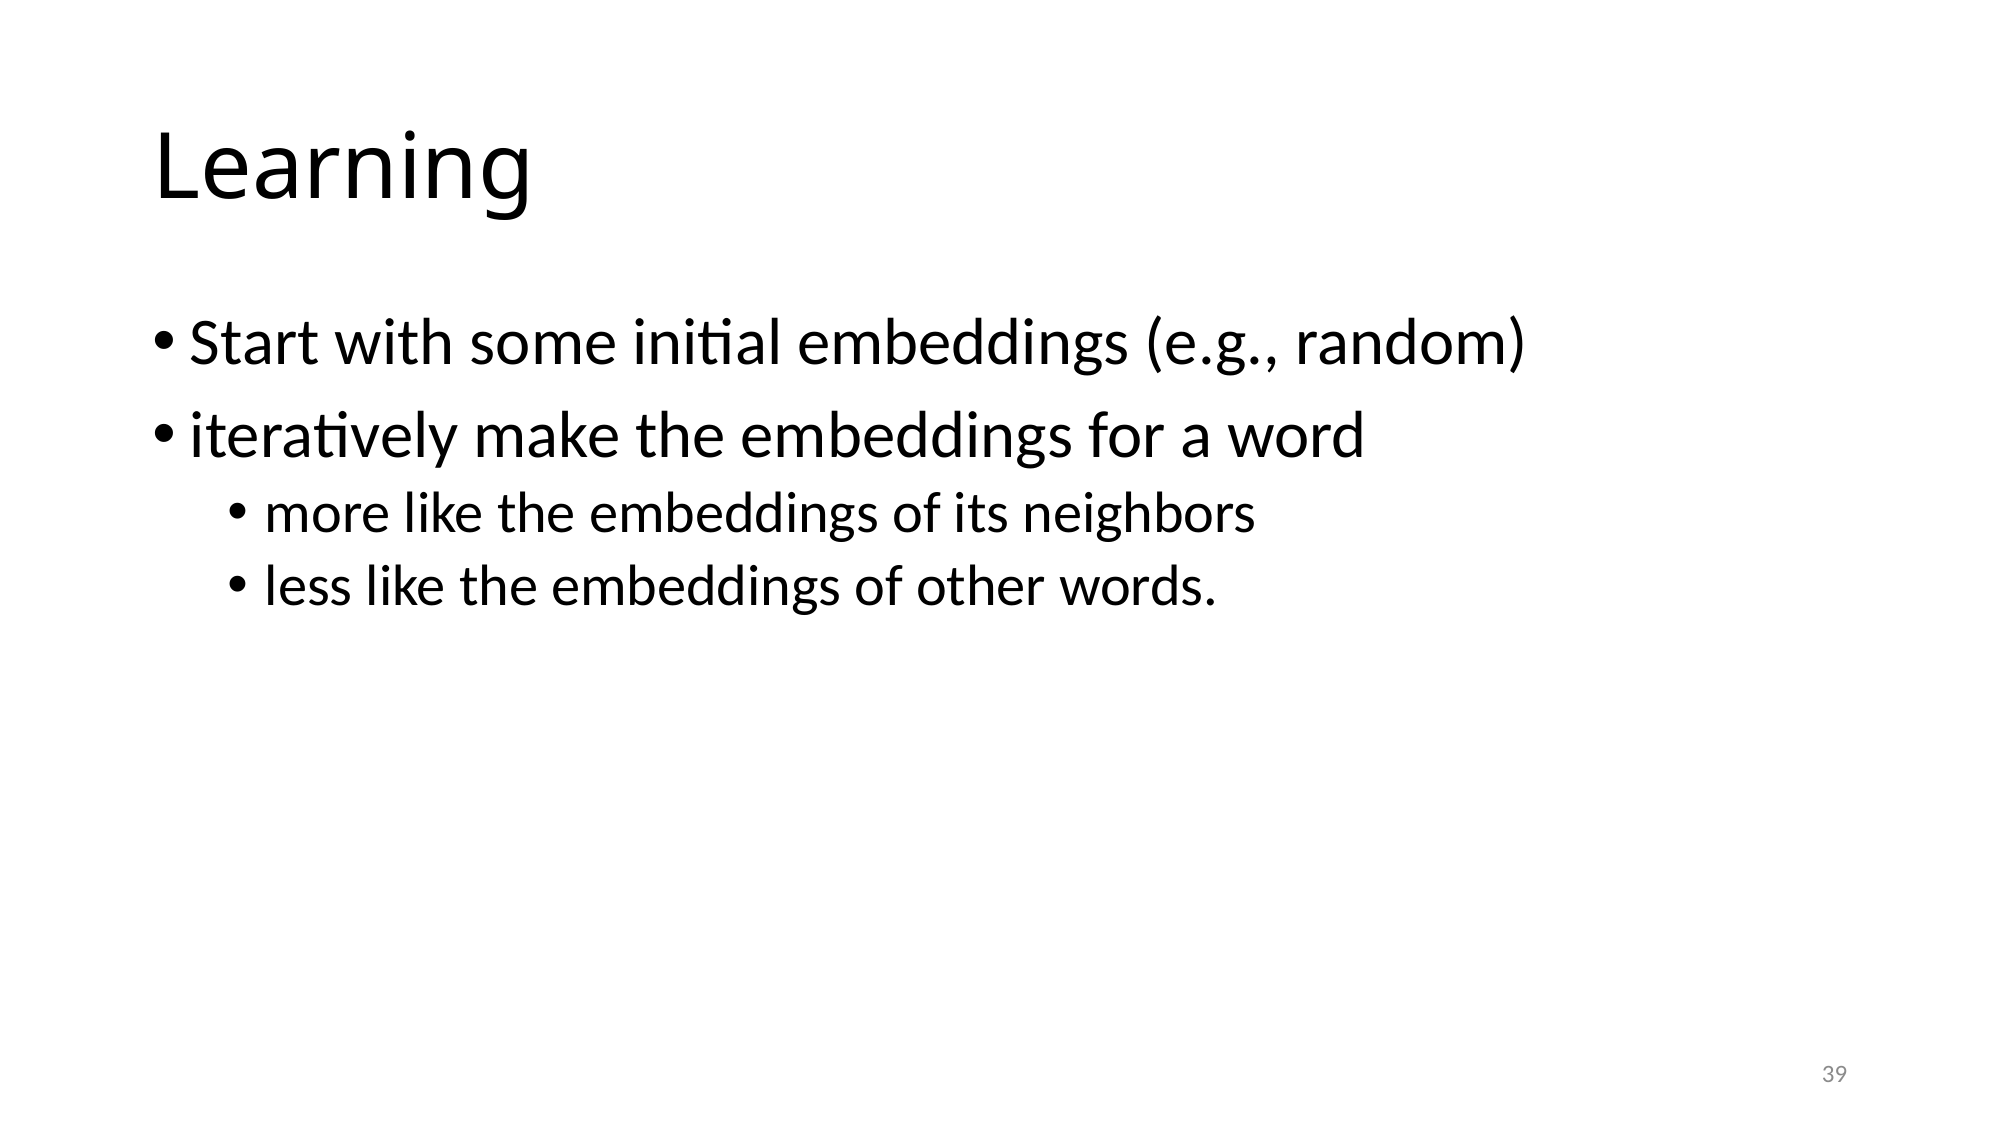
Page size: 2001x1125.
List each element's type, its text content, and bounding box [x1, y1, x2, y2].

slide_number 39 [1412, 1042, 1863, 1103]
title Learning [137, 59, 1863, 278]
list Start with some initial embeddings (e.g., random) iteratively make the embeddings for a word more like the embeddings of its neighbors less like the embeddings of other words. [137, 299, 1863, 1014]
